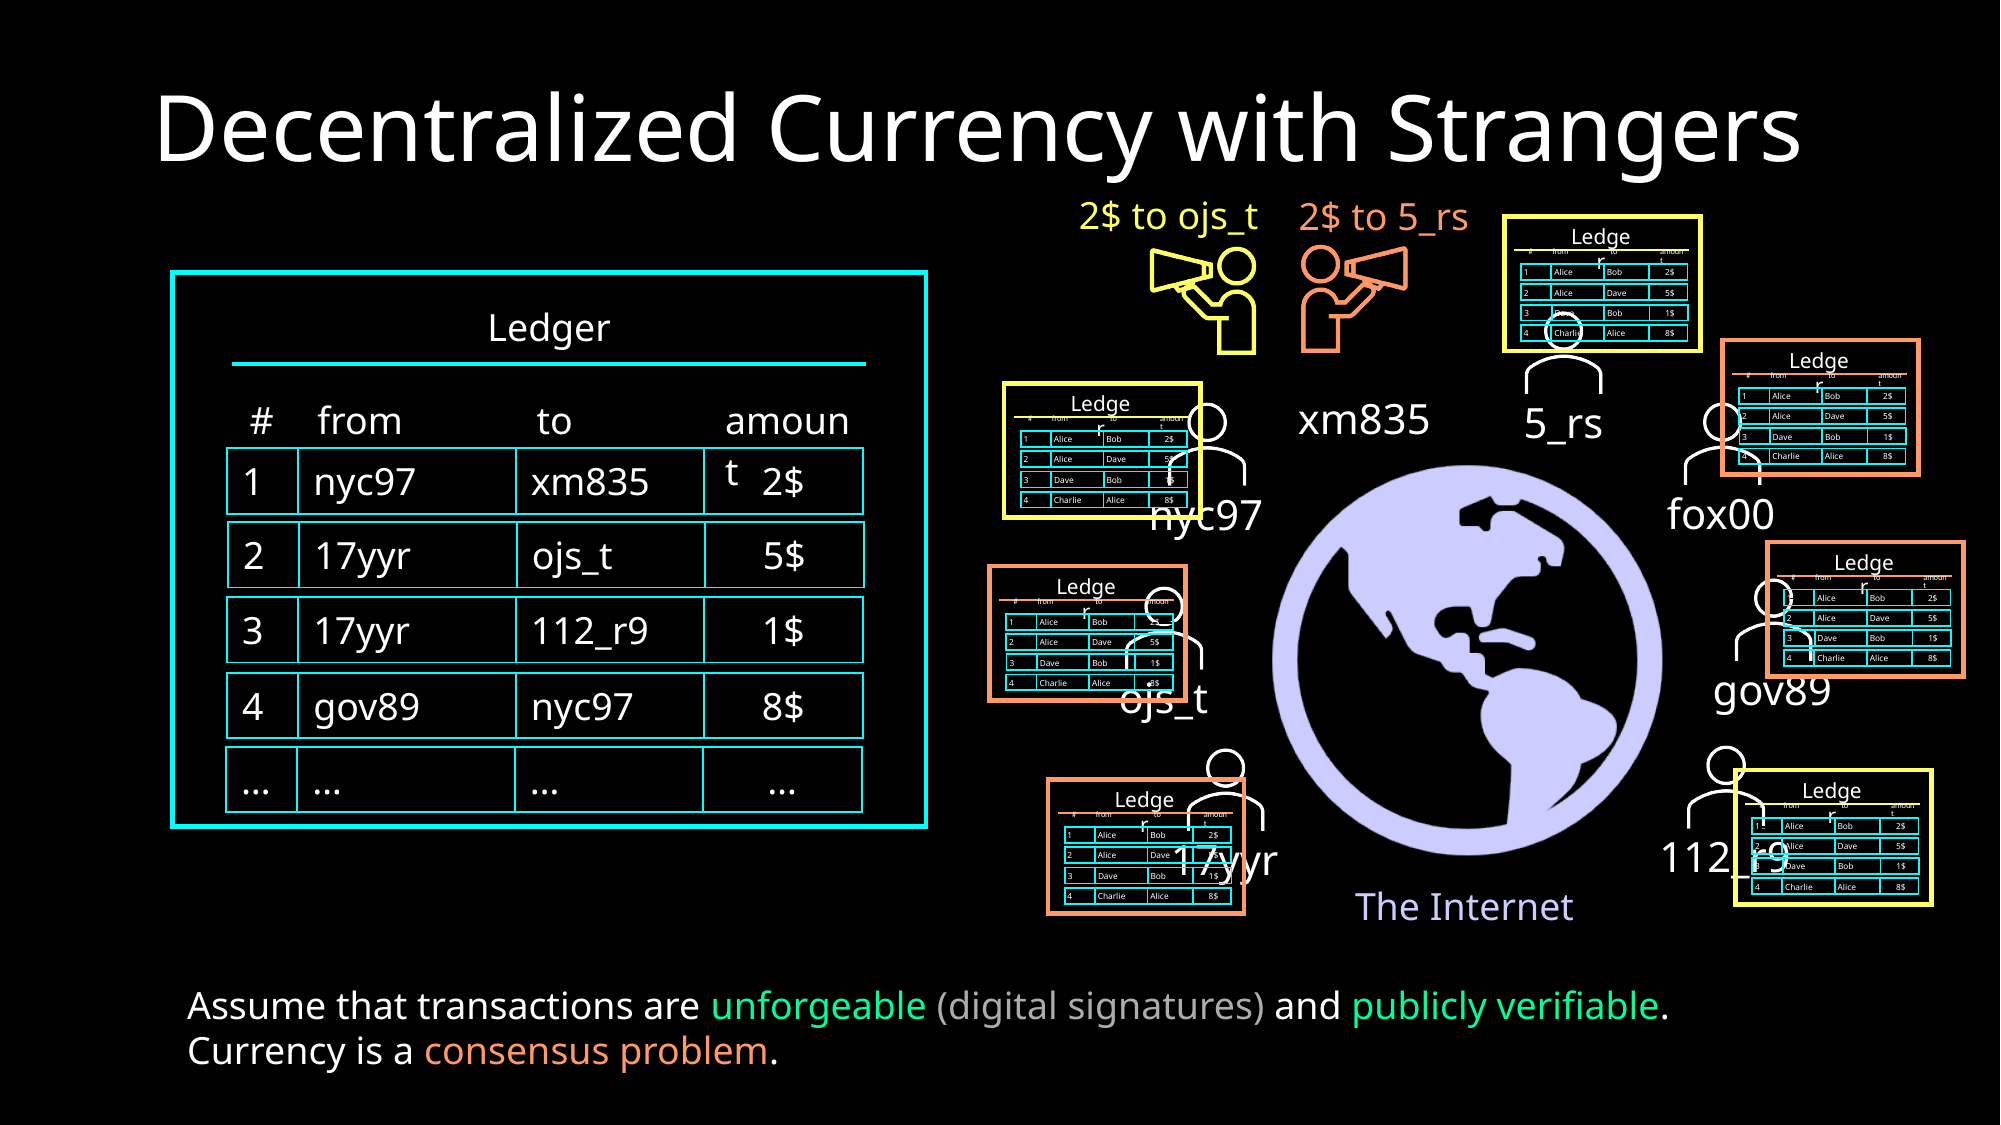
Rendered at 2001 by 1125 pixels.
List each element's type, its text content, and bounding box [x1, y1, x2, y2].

table_header to [522, 387, 710, 447]
table_header gov89 [299, 674, 515, 737]
table_header 8$ [705, 674, 862, 737]
table_header … [298, 748, 514, 811]
table_header 1$ [705, 598, 862, 662]
table_header 4 [228, 674, 297, 737]
table_header … [227, 748, 296, 811]
table_header amount [710, 387, 869, 491]
table_header 17yyr [300, 523, 516, 587]
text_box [1735, 770, 1932, 905]
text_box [1722, 340, 1919, 475]
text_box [1064, 184, 1533, 376]
text_box Assume that transactions are unforgeable (digital signatures) and publicly verifiable. Currency is a consensus problem. [172, 974, 1746, 1080]
table_header from [302, 387, 522, 447]
table_header 17yyr [299, 598, 515, 662]
table_header … [704, 748, 861, 811]
title Decentralized Currency with Strangers [137, 59, 1863, 203]
table_header 3 [228, 598, 297, 662]
table_header 2 [229, 523, 298, 587]
table_header # [235, 387, 302, 447]
text_box [171, 271, 927, 828]
table_header 1 [228, 449, 297, 513]
table_header nyc97 [299, 449, 515, 513]
table_header xm835 [517, 449, 703, 513]
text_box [989, 566, 1186, 701]
table_header 5$ [706, 523, 863, 587]
table_header … [516, 748, 702, 811]
table_header 2$ [705, 449, 862, 513]
table_header ojs_t [518, 523, 704, 587]
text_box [1074, 295, 1862, 937]
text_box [1047, 779, 1245, 914]
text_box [1533, 216, 1701, 351]
table_header nyc97 [517, 674, 703, 737]
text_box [1767, 541, 1964, 677]
table_header 112_r9 [517, 598, 703, 662]
text_box Ledger [437, 296, 661, 356]
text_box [1003, 383, 1201, 518]
